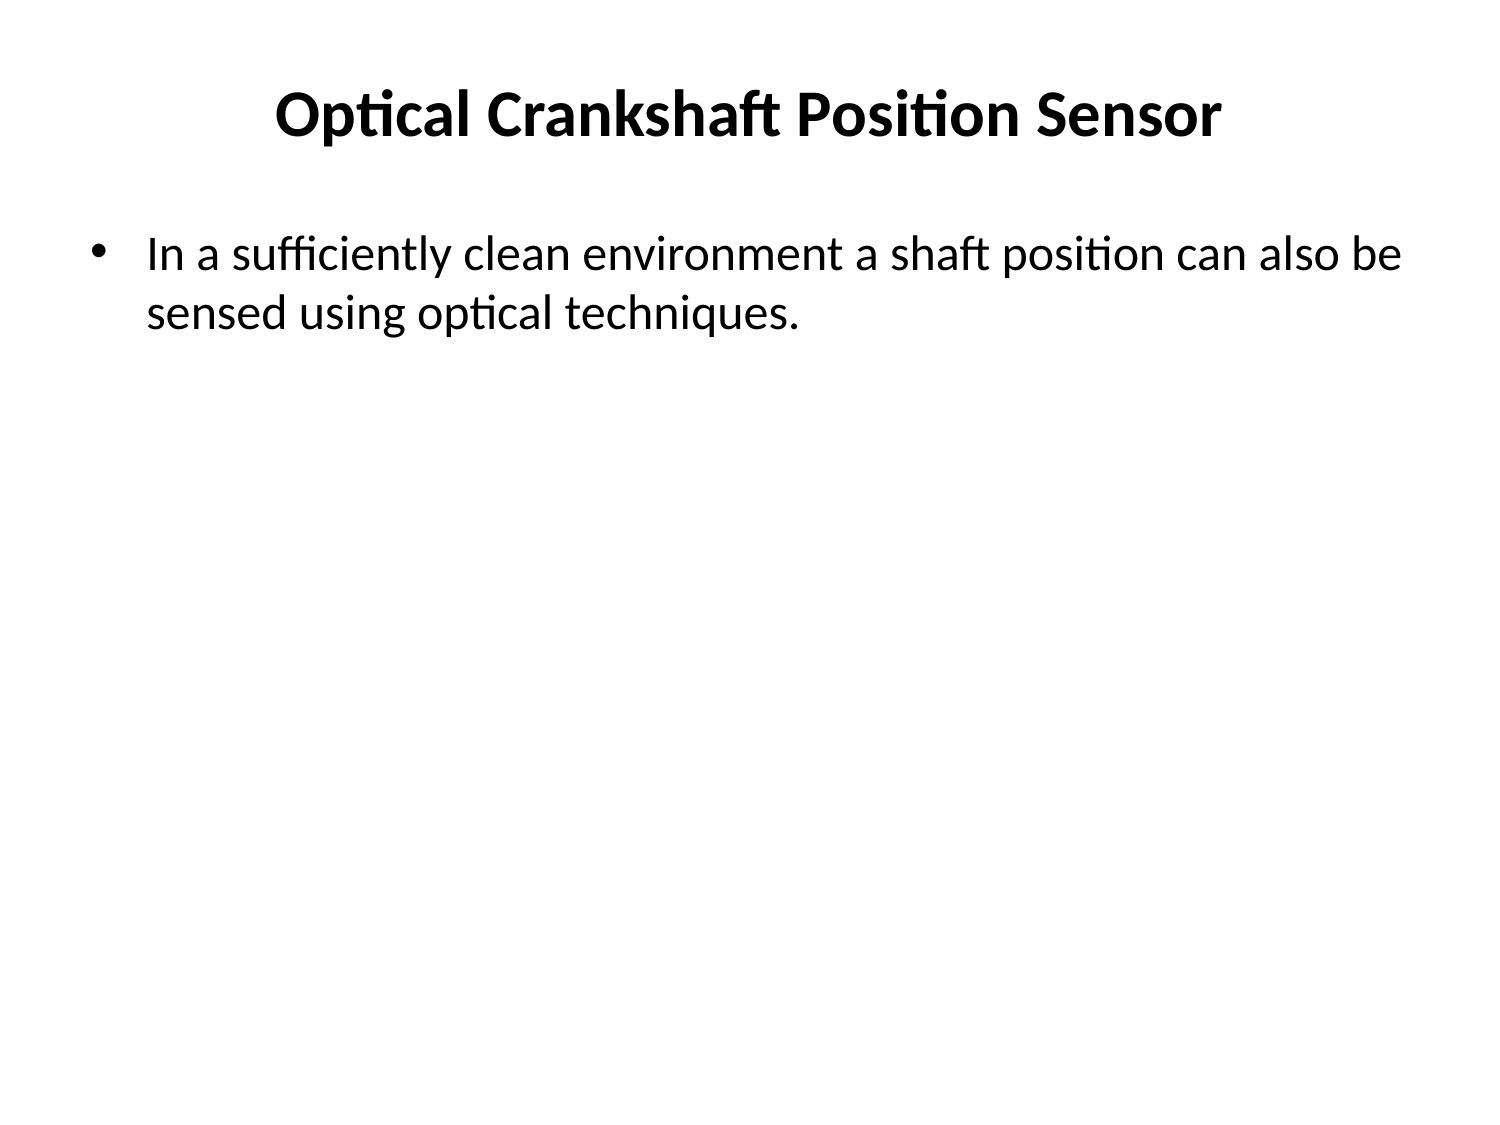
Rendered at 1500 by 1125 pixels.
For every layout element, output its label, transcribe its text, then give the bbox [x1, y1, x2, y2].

list In a sufficiently clean environment a shaft position can also be sensed using optical techniques. [75, 212, 1425, 955]
title Optical Crankshaft Position Sensor [75, 45, 1425, 175]
